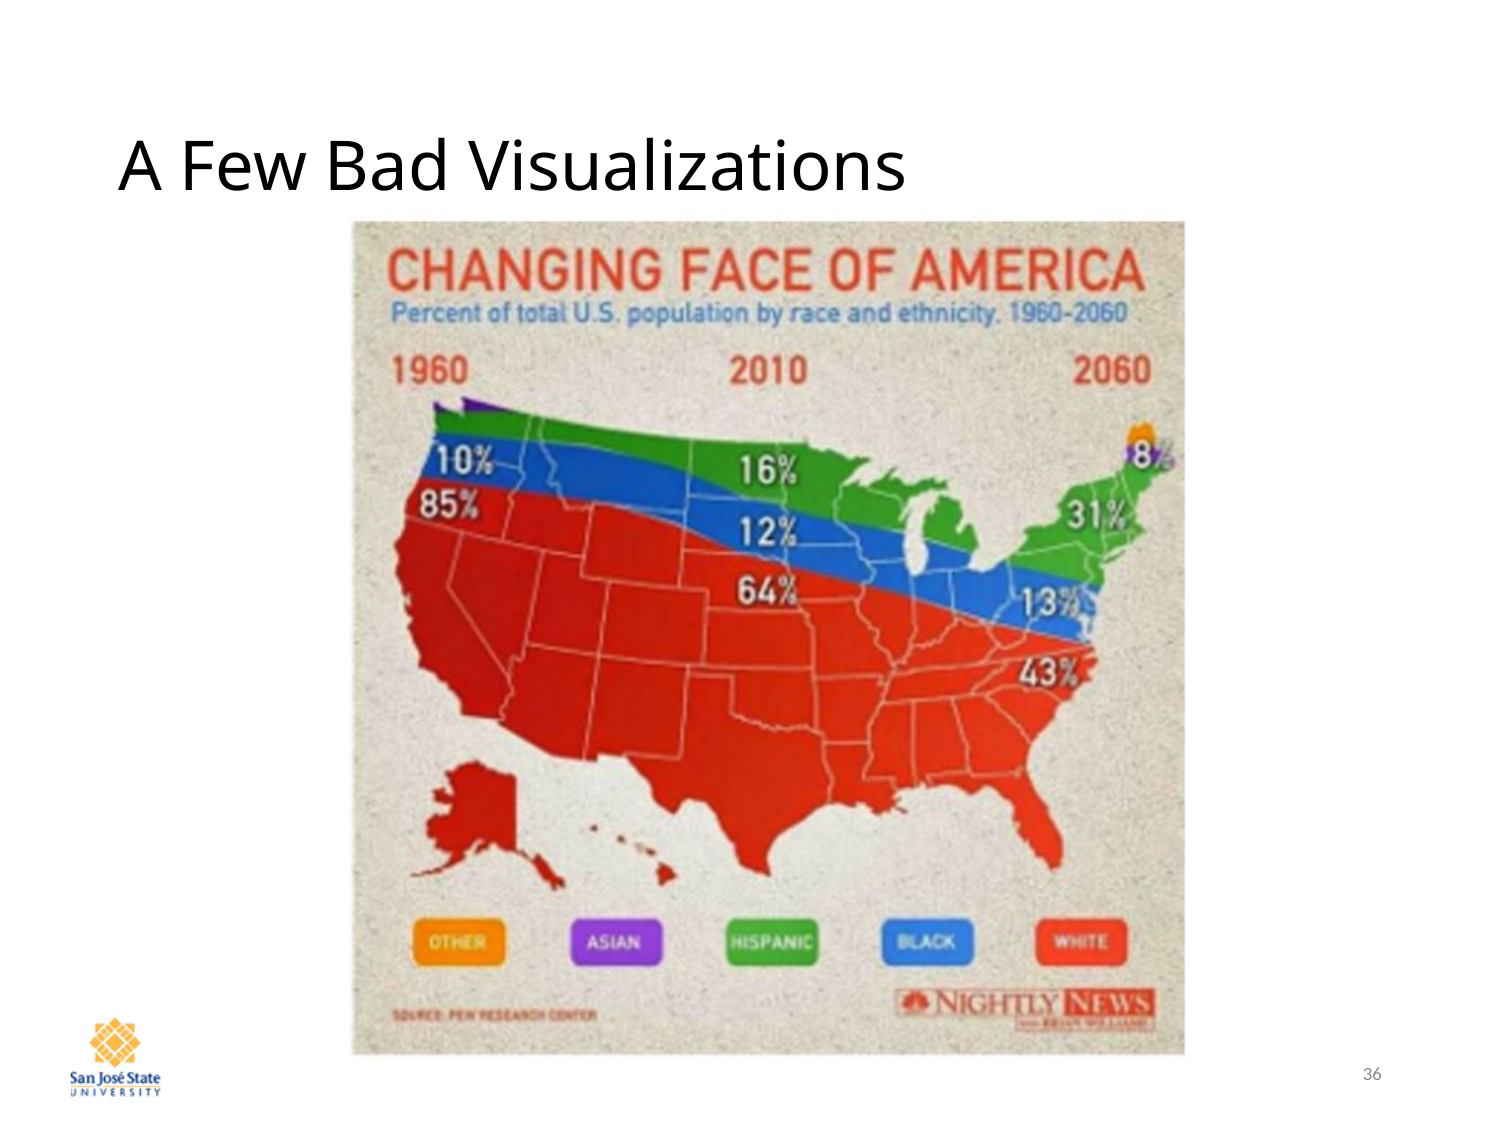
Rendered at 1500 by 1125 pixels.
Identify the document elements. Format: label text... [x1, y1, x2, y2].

title A Few Bad Visualizations [103, 59, 1397, 278]
picture [344, 207, 1196, 1066]
picture [60, 1012, 166, 1112]
slide_number 36 [1059, 1042, 1397, 1103]
